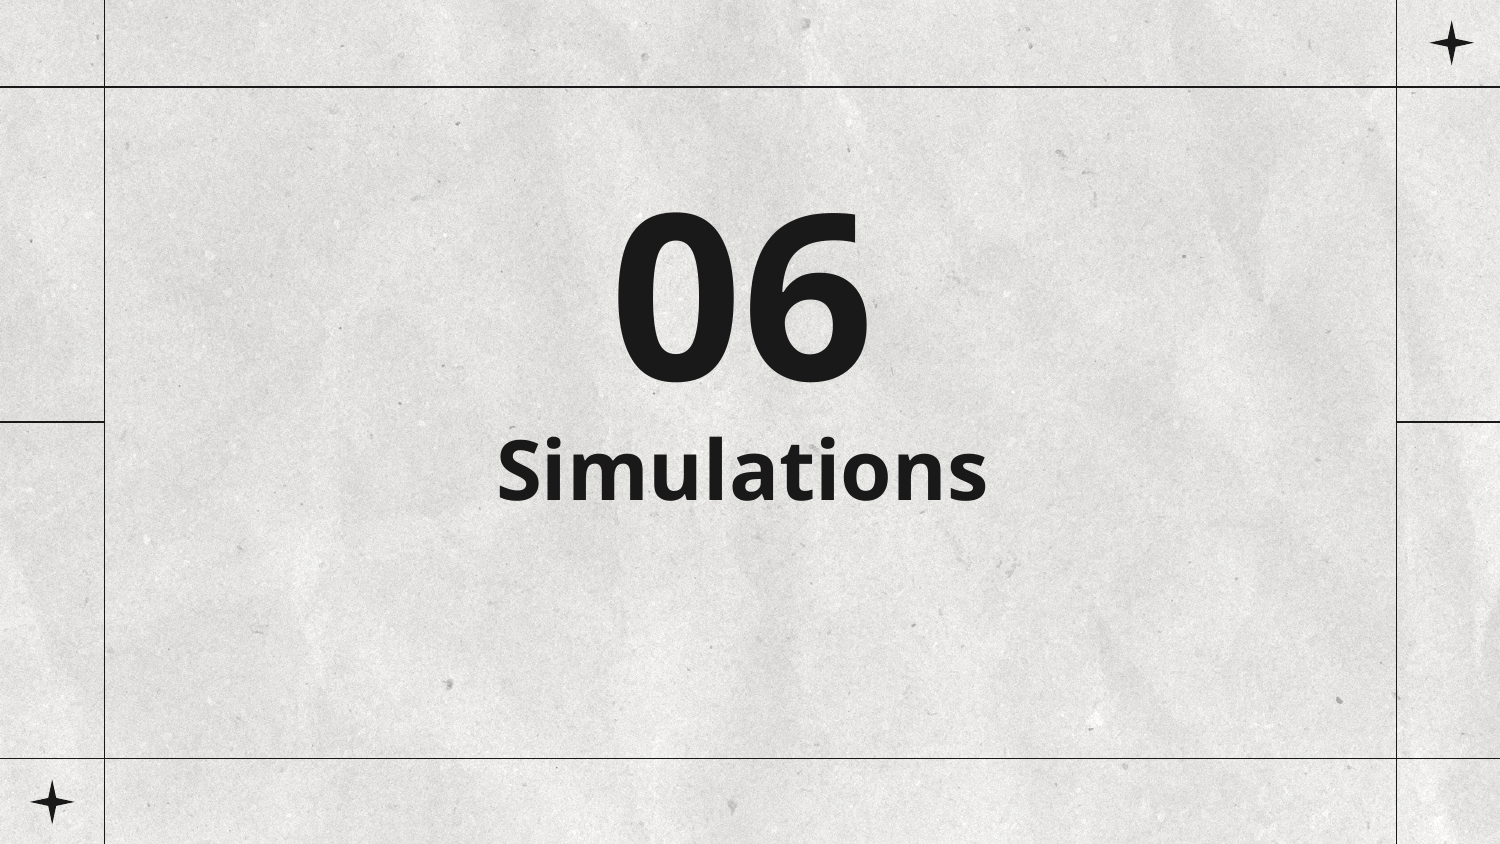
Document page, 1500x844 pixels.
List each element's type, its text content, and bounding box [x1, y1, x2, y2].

picture [0, 88, 104, 421]
picture [1397, 759, 1500, 844]
picture [0, 759, 104, 844]
title Simulations [287, 422, 1213, 511]
picture [105, 759, 1396, 844]
picture [0, 0, 104, 86]
title 06 [491, 173, 1009, 402]
picture [1397, 423, 1500, 758]
picture [105, 88, 1396, 758]
picture [1397, 88, 1500, 421]
picture [0, 423, 104, 758]
picture [1397, 0, 1500, 86]
picture [105, 0, 1396, 86]
